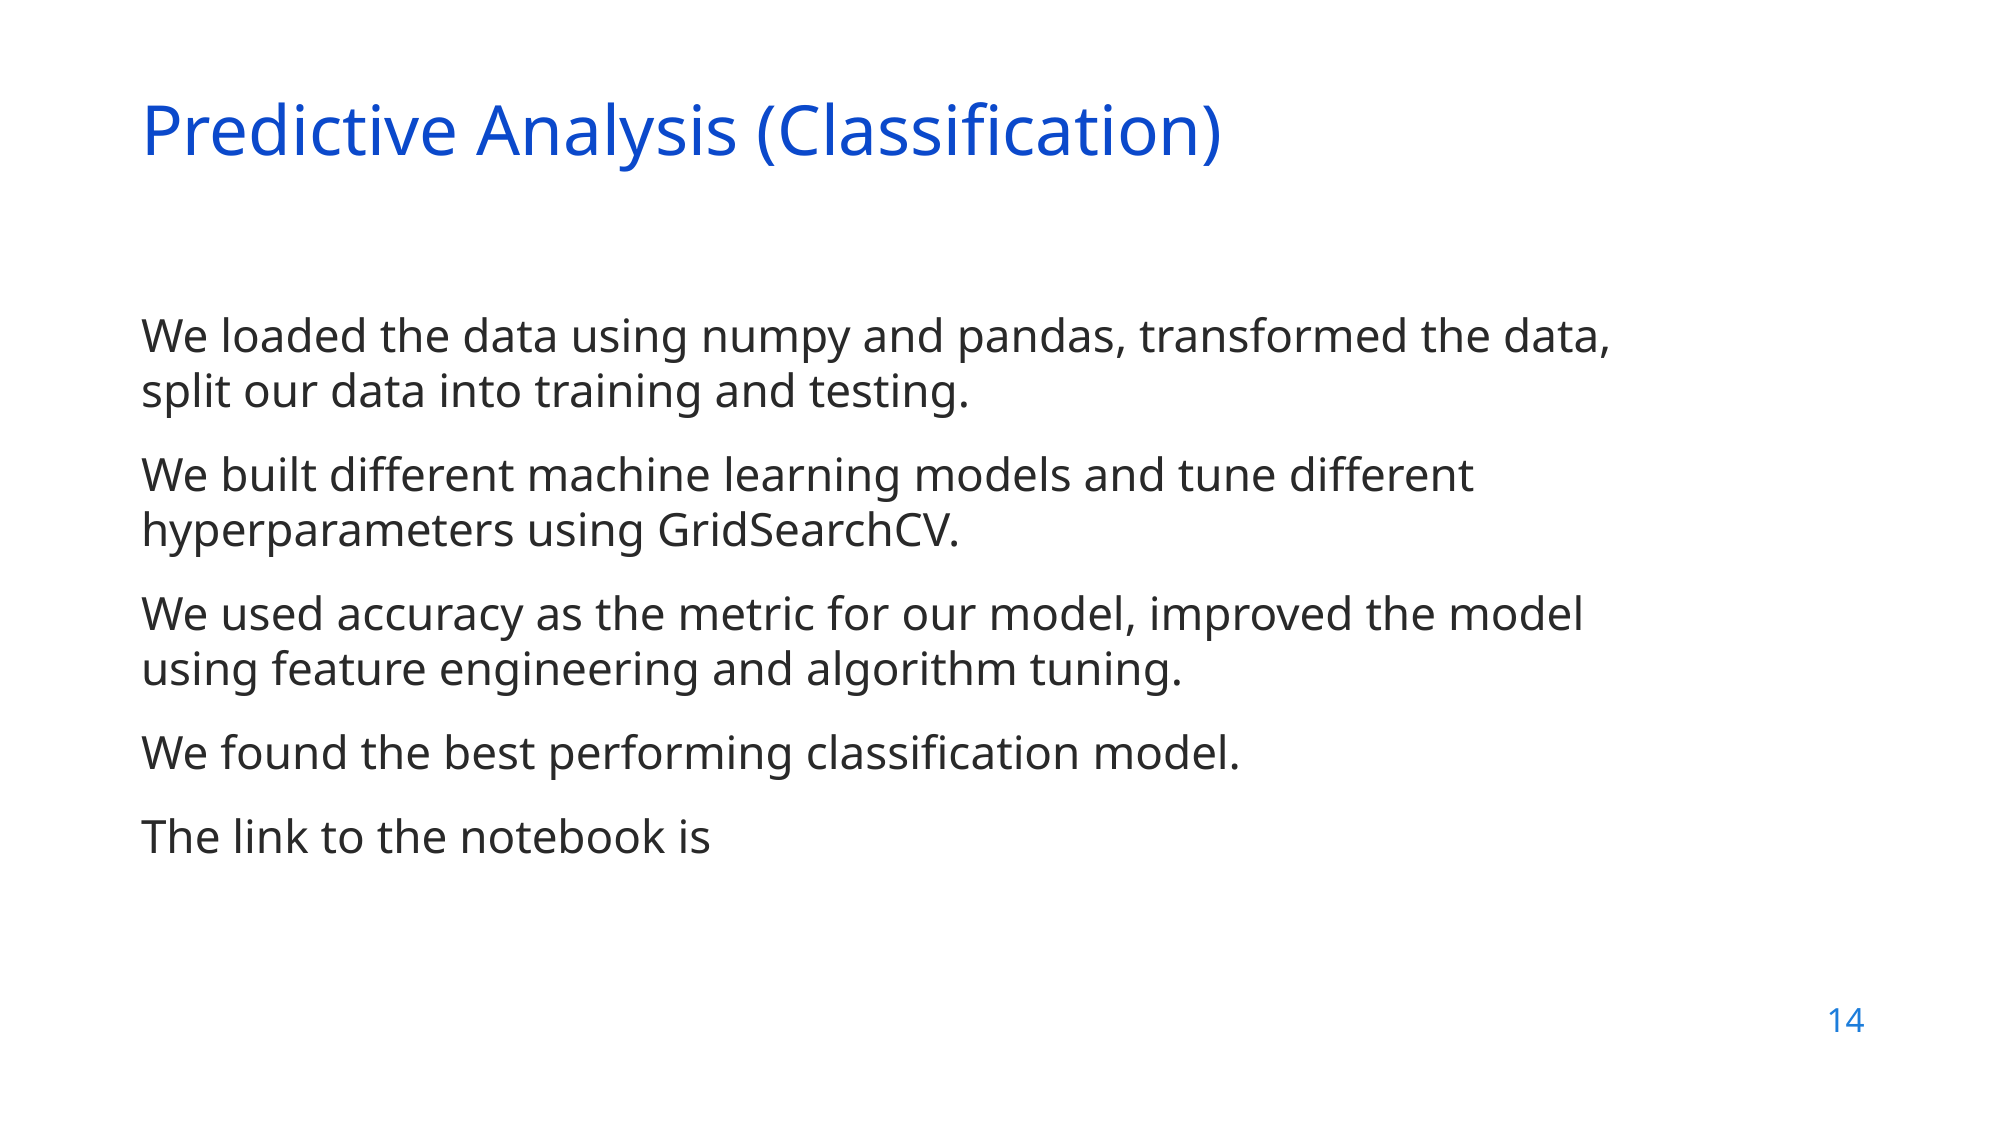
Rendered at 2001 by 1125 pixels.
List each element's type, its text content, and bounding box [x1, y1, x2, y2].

slide_number 14 [1429, 988, 1880, 1055]
text_box Predictive Analysis (Classification) [126, 88, 1852, 179]
list We loaded the data using numpy and pandas, transformed the data, split our data into training and testing. We built different machine learning models and tune different hyperparameters using GridSearchCV. We used accuracy as the metric for our model, improved the model using feature engineering and algorithm tuning. We found the best performing classification model. The link to the notebook is [126, 299, 1725, 1014]
